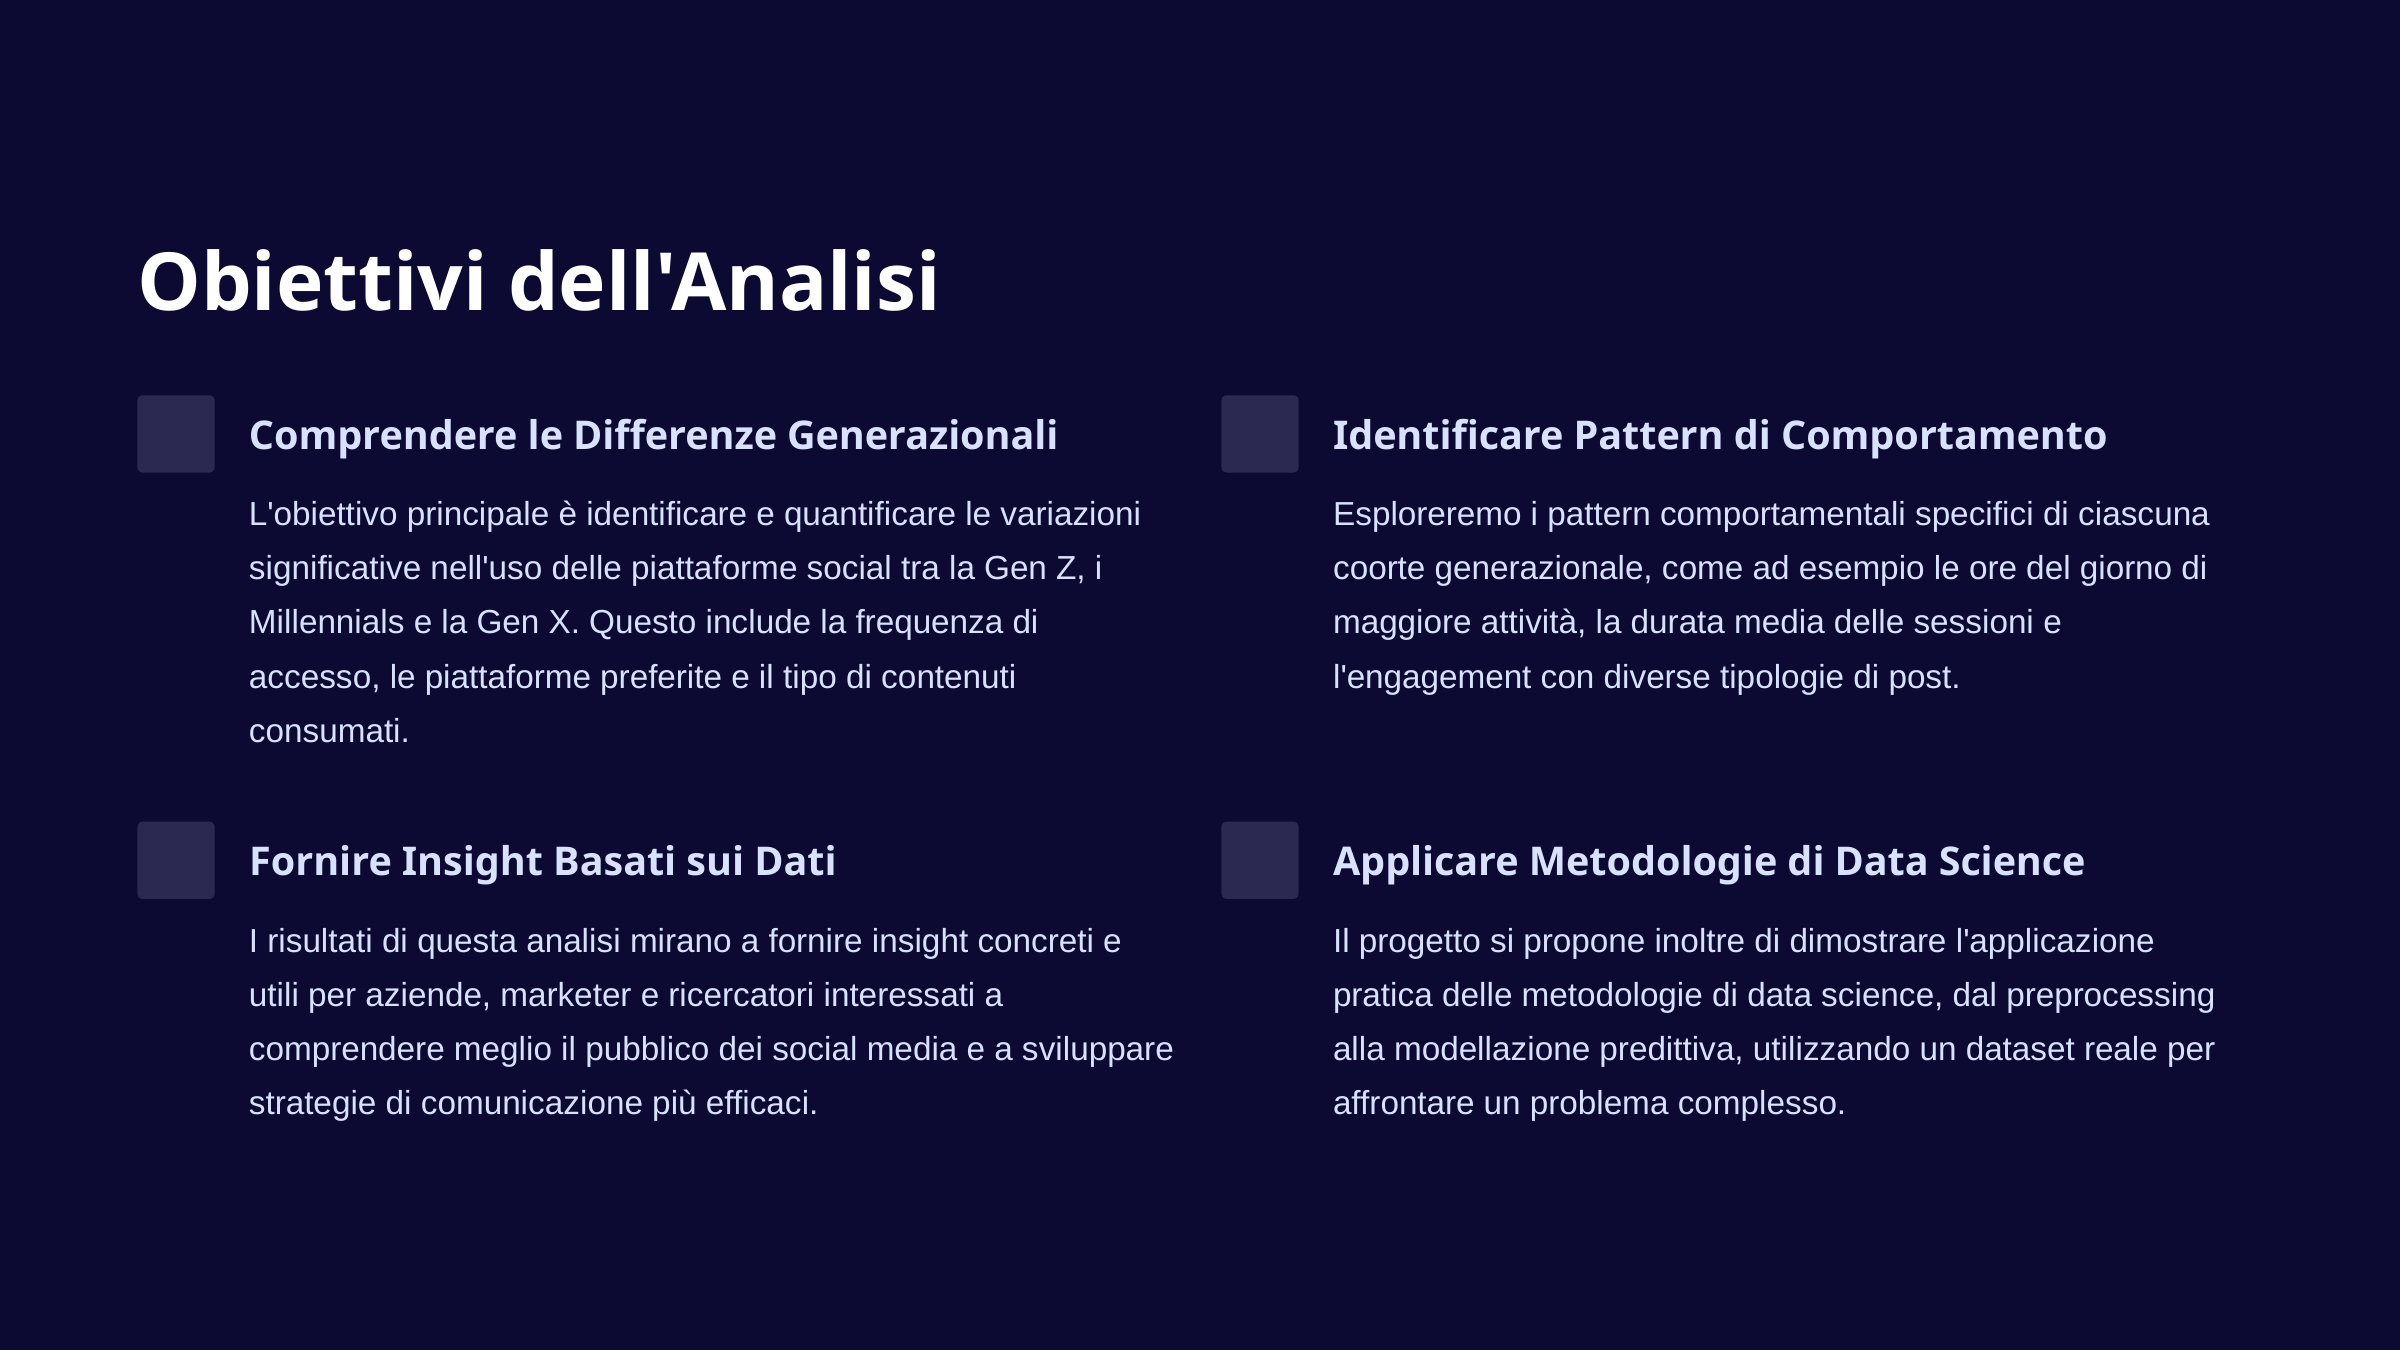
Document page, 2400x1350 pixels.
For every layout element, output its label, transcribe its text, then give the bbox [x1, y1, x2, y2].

text_box [1221, 821, 1299, 899]
text_box L'obiettivo principale è identificare e quantificare le variazioni significative nell'uso delle piattaforme social tra la Gen Z, i Millennials e la Gen X. Questo include la frequenza di accesso, le piattaforme preferite e il tipo di contenuti consumati. [249, 478, 1179, 753]
text_box Esploreremo i pattern comportamentali specifici di ciascuna coorte generazionale, come ad esempio le ore del giorno di maggiore attività, la durata media delle sessioni e l'engagement con diverse tipologie di post. [1333, 478, 2263, 698]
text_box I risultati di questa analisi mirano a fornire insight concreti e utili per aziende, marketer e ricercatori interessati a comprendere meglio il pubblico dei social media e a sviluppare strategie di comunicazione più efficaci. [249, 904, 1179, 1125]
text_box [1221, 395, 1299, 473]
text_box Obiettivi dell'Analisi [137, 225, 992, 327]
text_box Il progetto si propone inoltre di dimostrare l'applicazione pratica delle metodologie di data science, dal preprocessing alla modellazione predittiva, utilizzando un dataset reale per affrontare un problema complesso. [1333, 904, 2263, 1125]
text_box Applicare Metodologie di Data Science [1333, 833, 2195, 884]
text_box [137, 821, 215, 899]
text_box Comprendere le Differenze Generazionali [249, 407, 1171, 458]
text_box [137, 395, 215, 473]
text_box Fornire Insight Basati sui Dati [249, 833, 887, 884]
text_box Identificare Pattern di Comportamento [1333, 407, 2204, 458]
